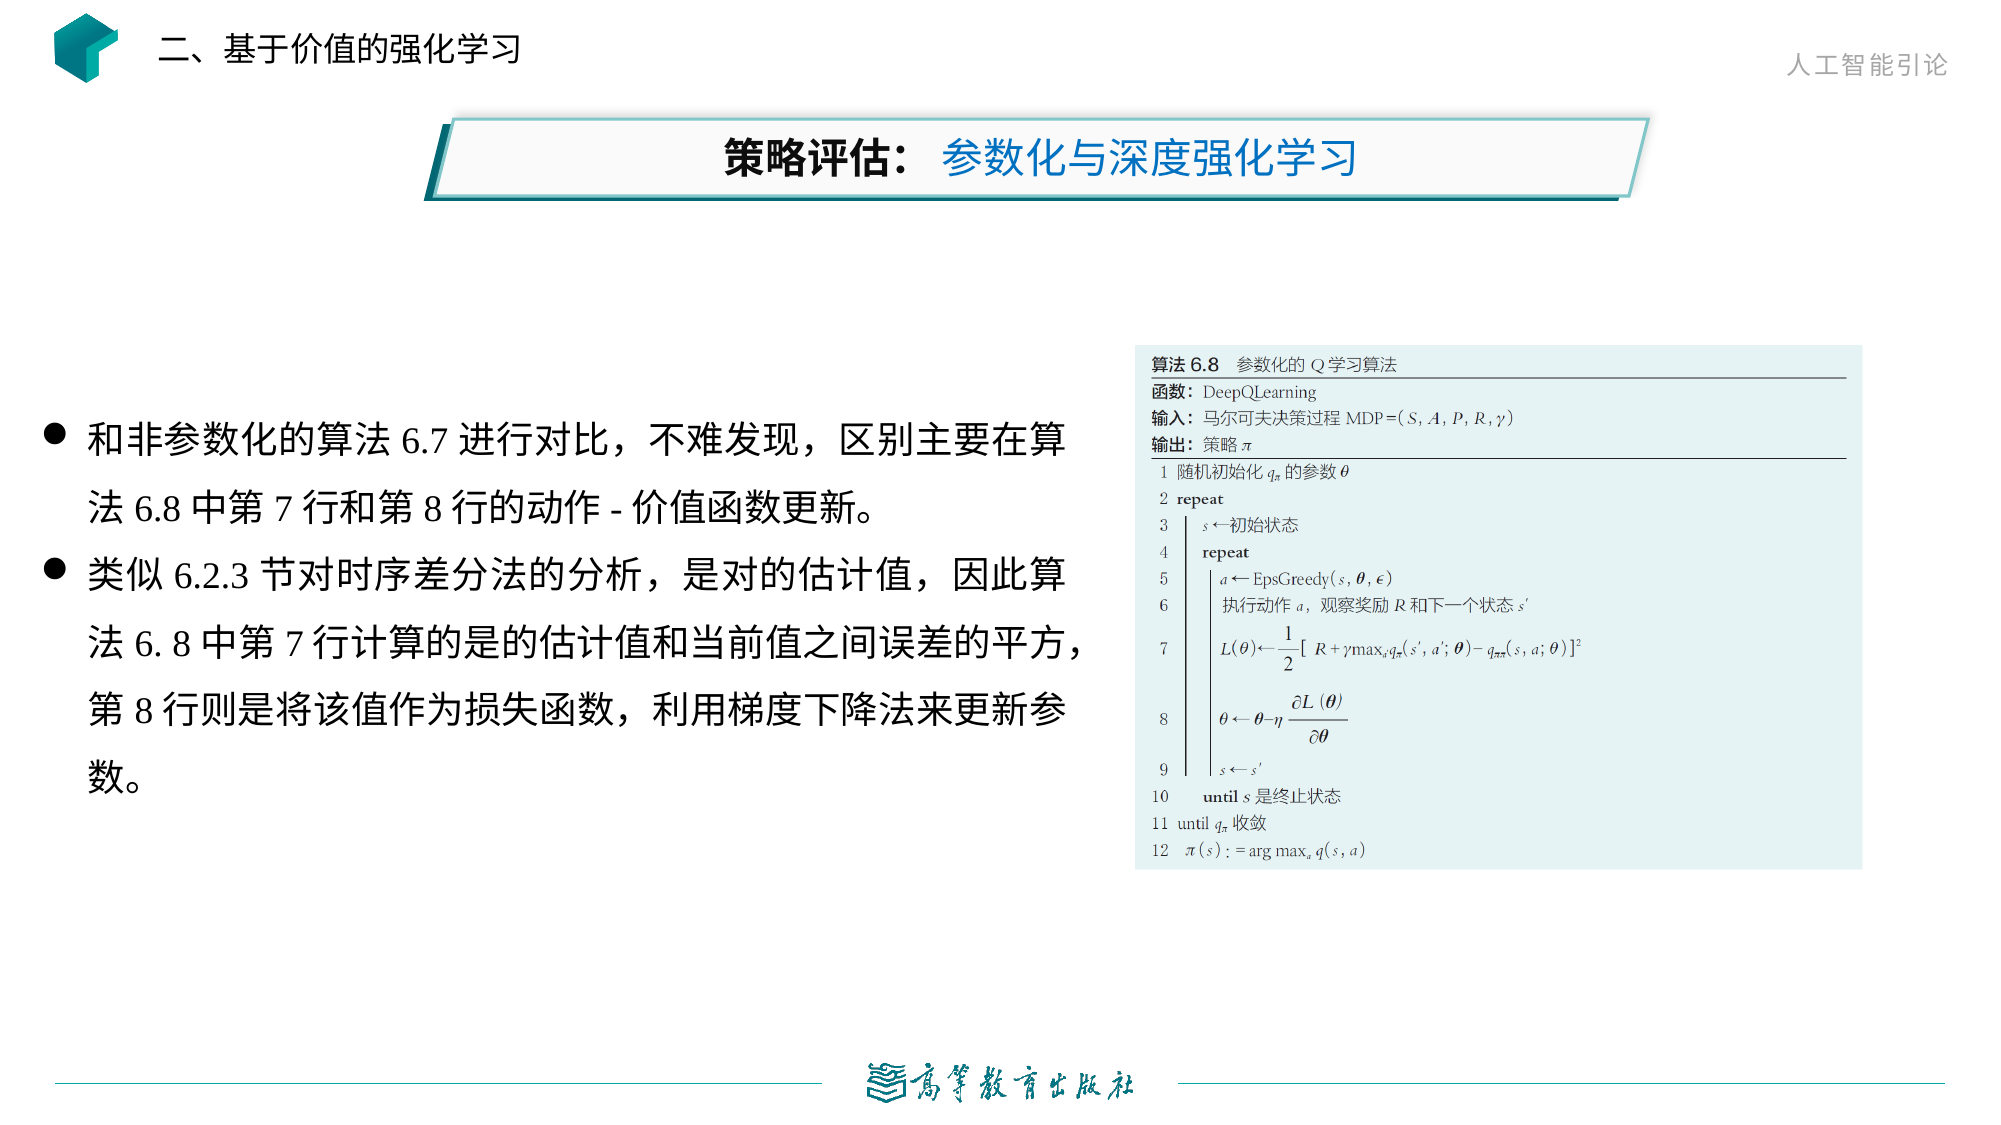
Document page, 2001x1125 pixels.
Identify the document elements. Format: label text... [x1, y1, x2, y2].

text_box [423, 119, 1649, 201]
picture [1113, 317, 1881, 879]
picture [867, 1063, 1133, 1103]
text_box 二、基于价值的强化学习 [142, 21, 538, 76]
